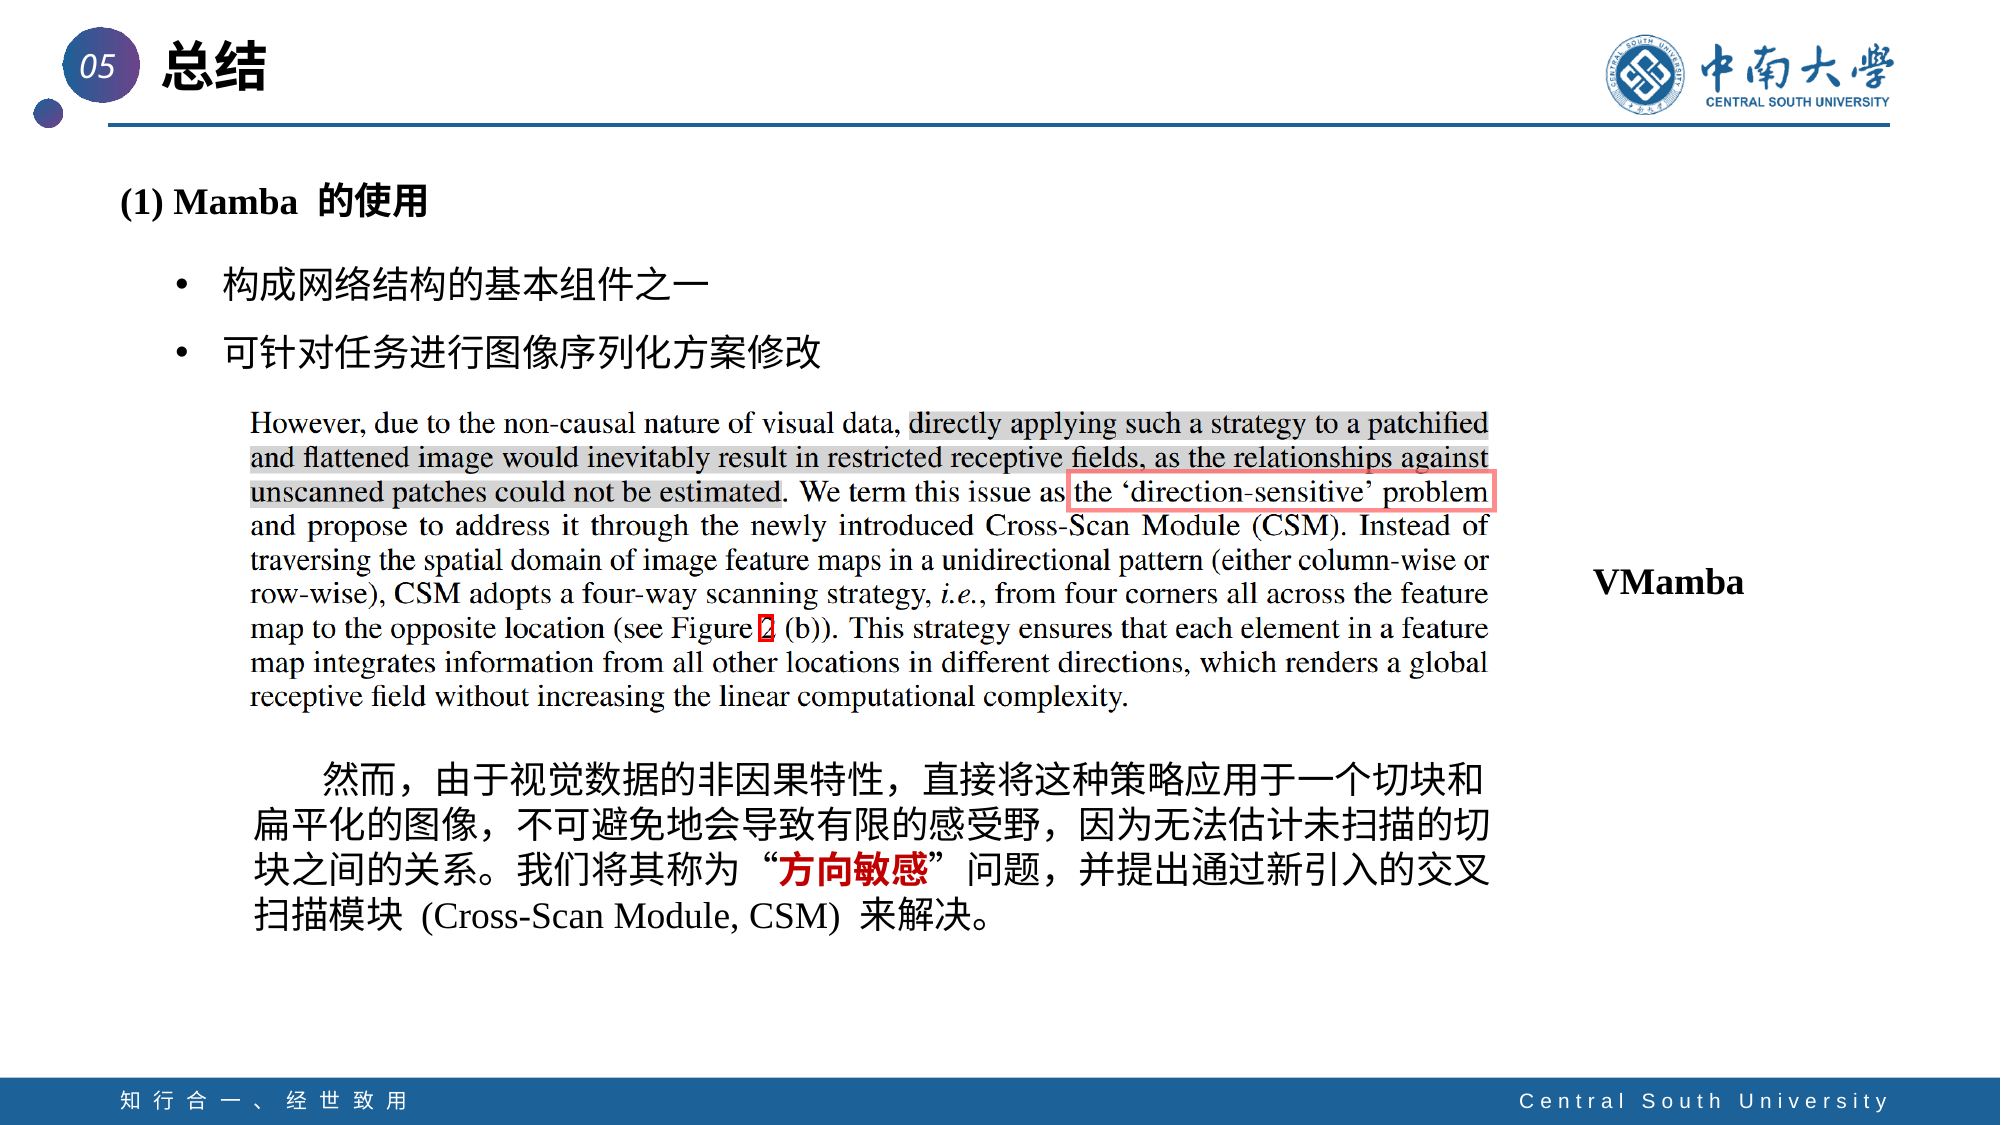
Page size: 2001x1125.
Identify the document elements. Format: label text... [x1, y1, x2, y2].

picture [238, 401, 1499, 718]
picture [1595, 28, 1907, 121]
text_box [33, 26, 153, 128]
text_box (1) Mamba 的使用 [105, 169, 445, 230]
text_box 构成网络结构的基本组件之一 可针对任务进行图像序列化方案修改 [160, 231, 1161, 382]
text_box VMamba [1578, 549, 1760, 610]
text_box 总结 [160, 26, 1366, 106]
text_box Central South University [1504, 1080, 1902, 1120]
text_box 知行合一、经世致用 [105, 1080, 423, 1120]
text_box 然而，由于视觉数据的非因果特性，直接将这种策略应用于一个切块和扁平化的图像，不可避免地会导致有限的感受野，因为无法估计未扫描的切块之间的关系。我们将其称为“方向敏感”问题，并提出通过新引入的交叉扫描模块 (Cross-Scan Module, CSM) 来解决。 [238, 748, 1512, 944]
text_box [0, 1077, 2000, 1125]
